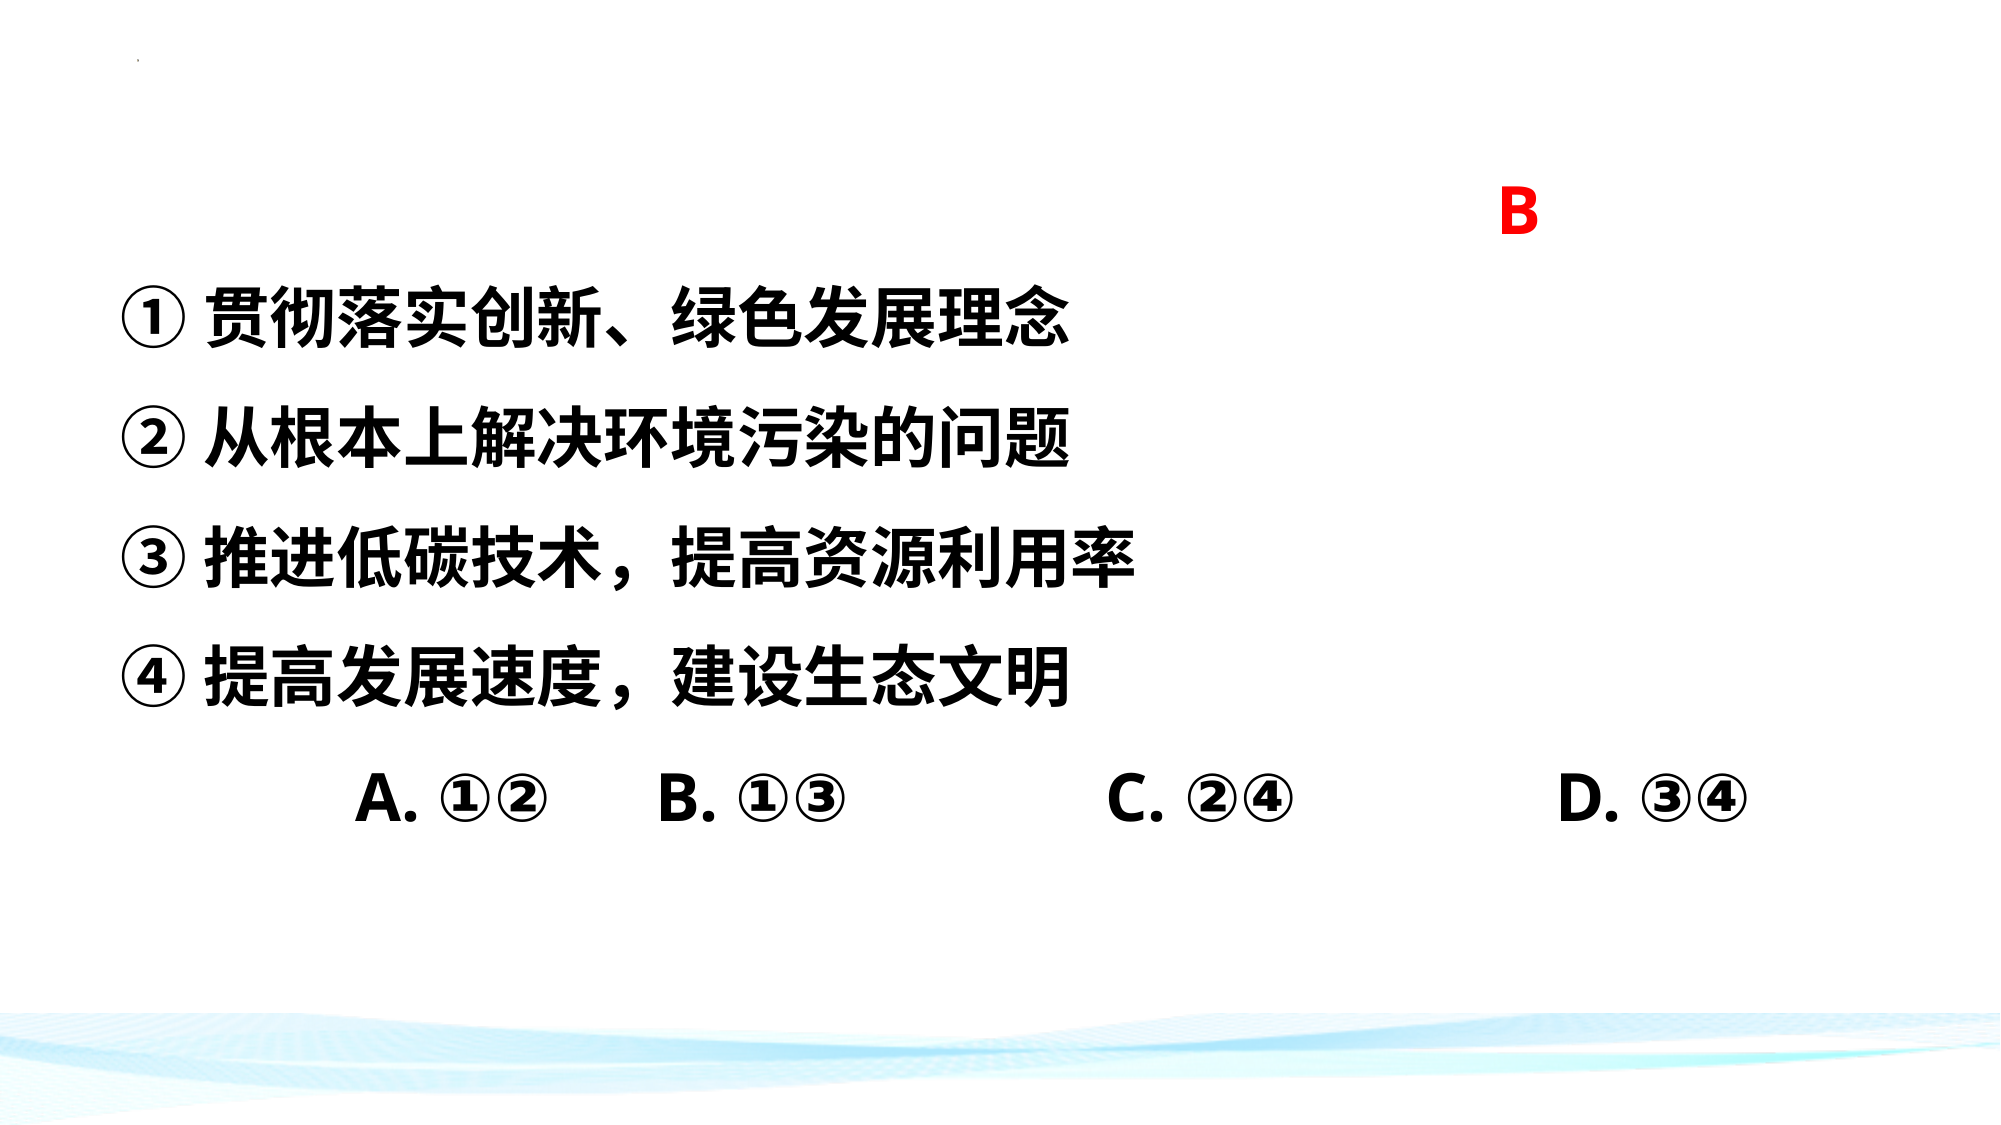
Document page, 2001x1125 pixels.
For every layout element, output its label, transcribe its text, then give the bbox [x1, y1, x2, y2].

picture [0, 1013, 2000, 1125]
text_box ①贯彻落实创新、绿色发展理念 ②从根本上解决环境污染的问题 ③推进低碳技术，提高资源利用率 ④提高发展速度，建设生态文明 A. ①② B. ①③ C. ②④ D. ③④ [105, 228, 1895, 843]
text_box B [1423, 144, 1616, 255]
